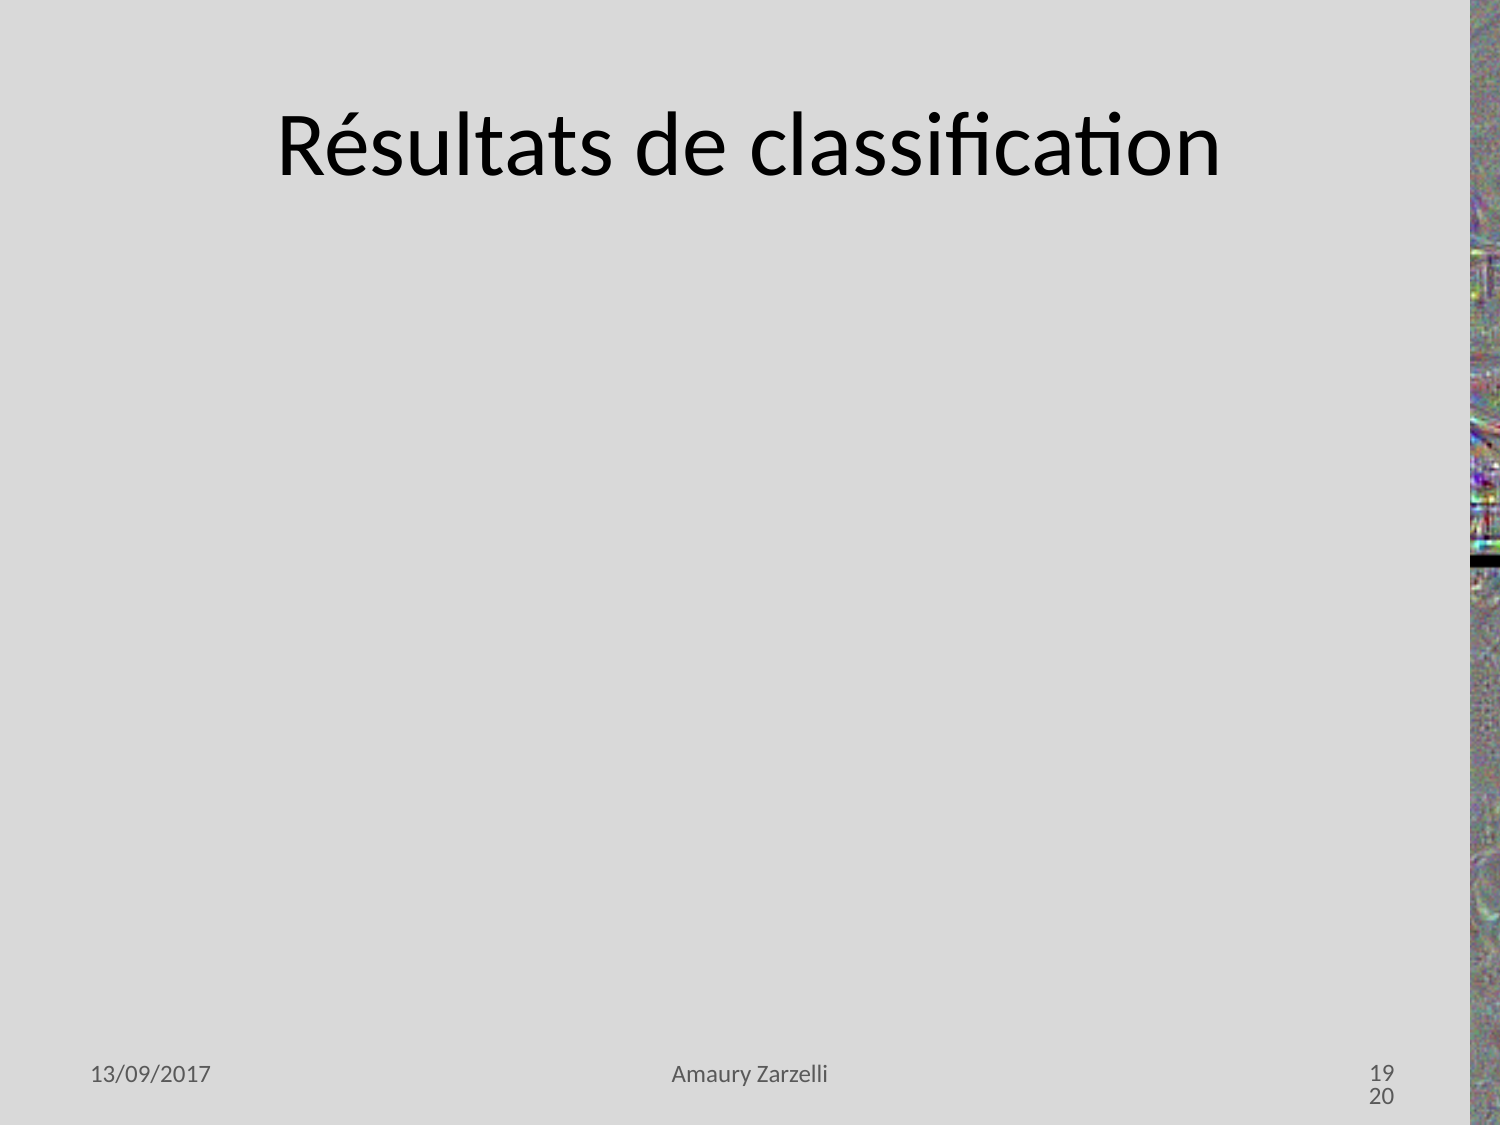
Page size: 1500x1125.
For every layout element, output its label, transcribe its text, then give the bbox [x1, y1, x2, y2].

slide_number 19 [1340, 1041, 1424, 1102]
picture [1470, 0, 1500, 1125]
footer Amaury Zarzelli [512, 1042, 988, 1103]
title Résultats de classification [75, 45, 1425, 233]
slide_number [75, 1042, 425, 1103]
